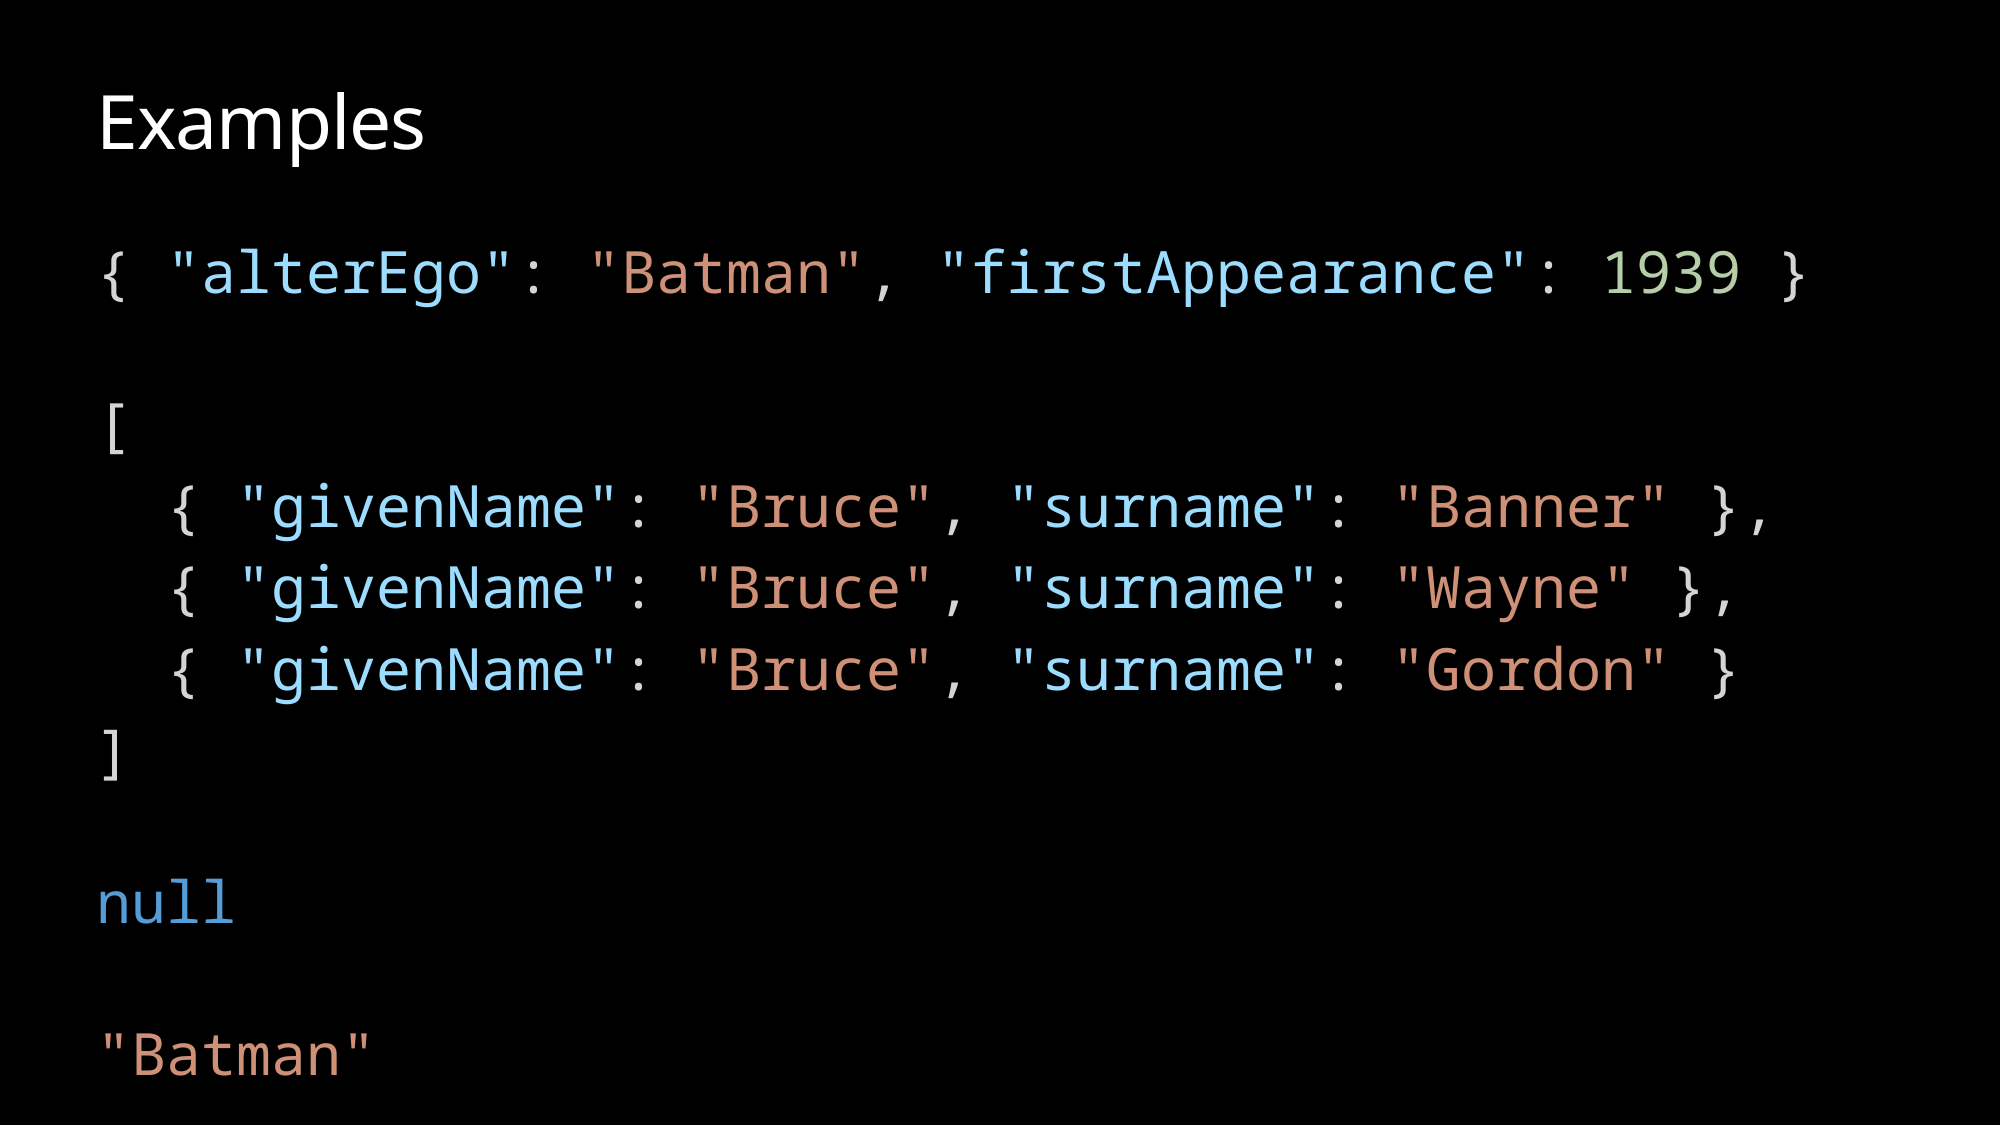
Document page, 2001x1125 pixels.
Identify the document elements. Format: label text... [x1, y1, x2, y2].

title Examples [96, 75, 1904, 166]
list { "alterEgo": "Batman", "firstAppearance": 1939 } [ { "givenName": "Bruce", "surname": "Banner" }, { "givenName": "Bruce", "surname": "Wayne" }, { "givenName": "Bruce", "surname": "Gordon" } ] null "Batman" [96, 235, 1904, 1113]
